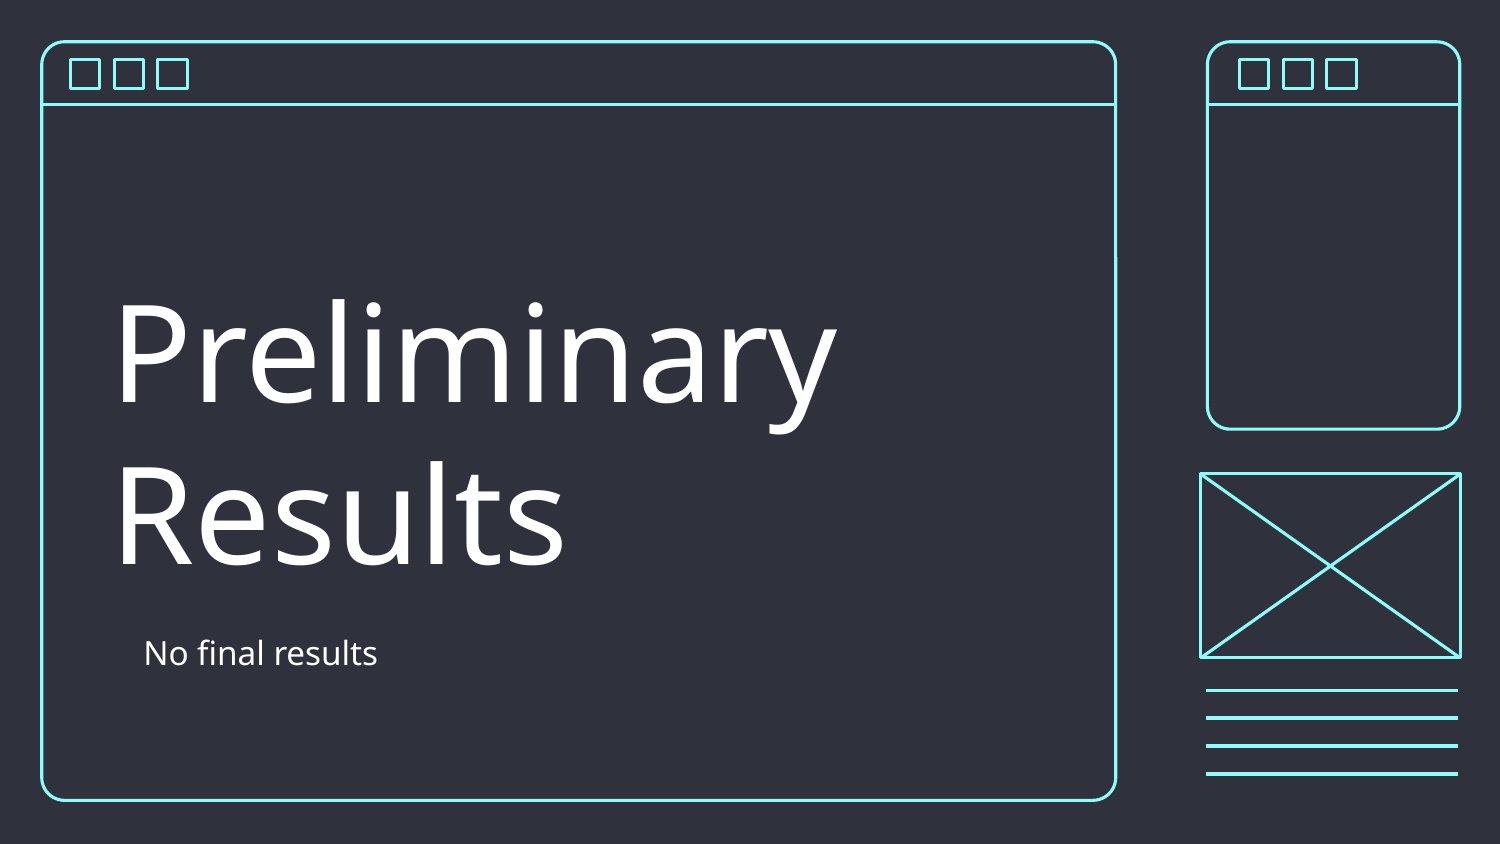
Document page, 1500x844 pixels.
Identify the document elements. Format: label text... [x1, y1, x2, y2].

title Preliminary Results [95, 135, 1062, 607]
subtitle No final results [128, 616, 1030, 687]
